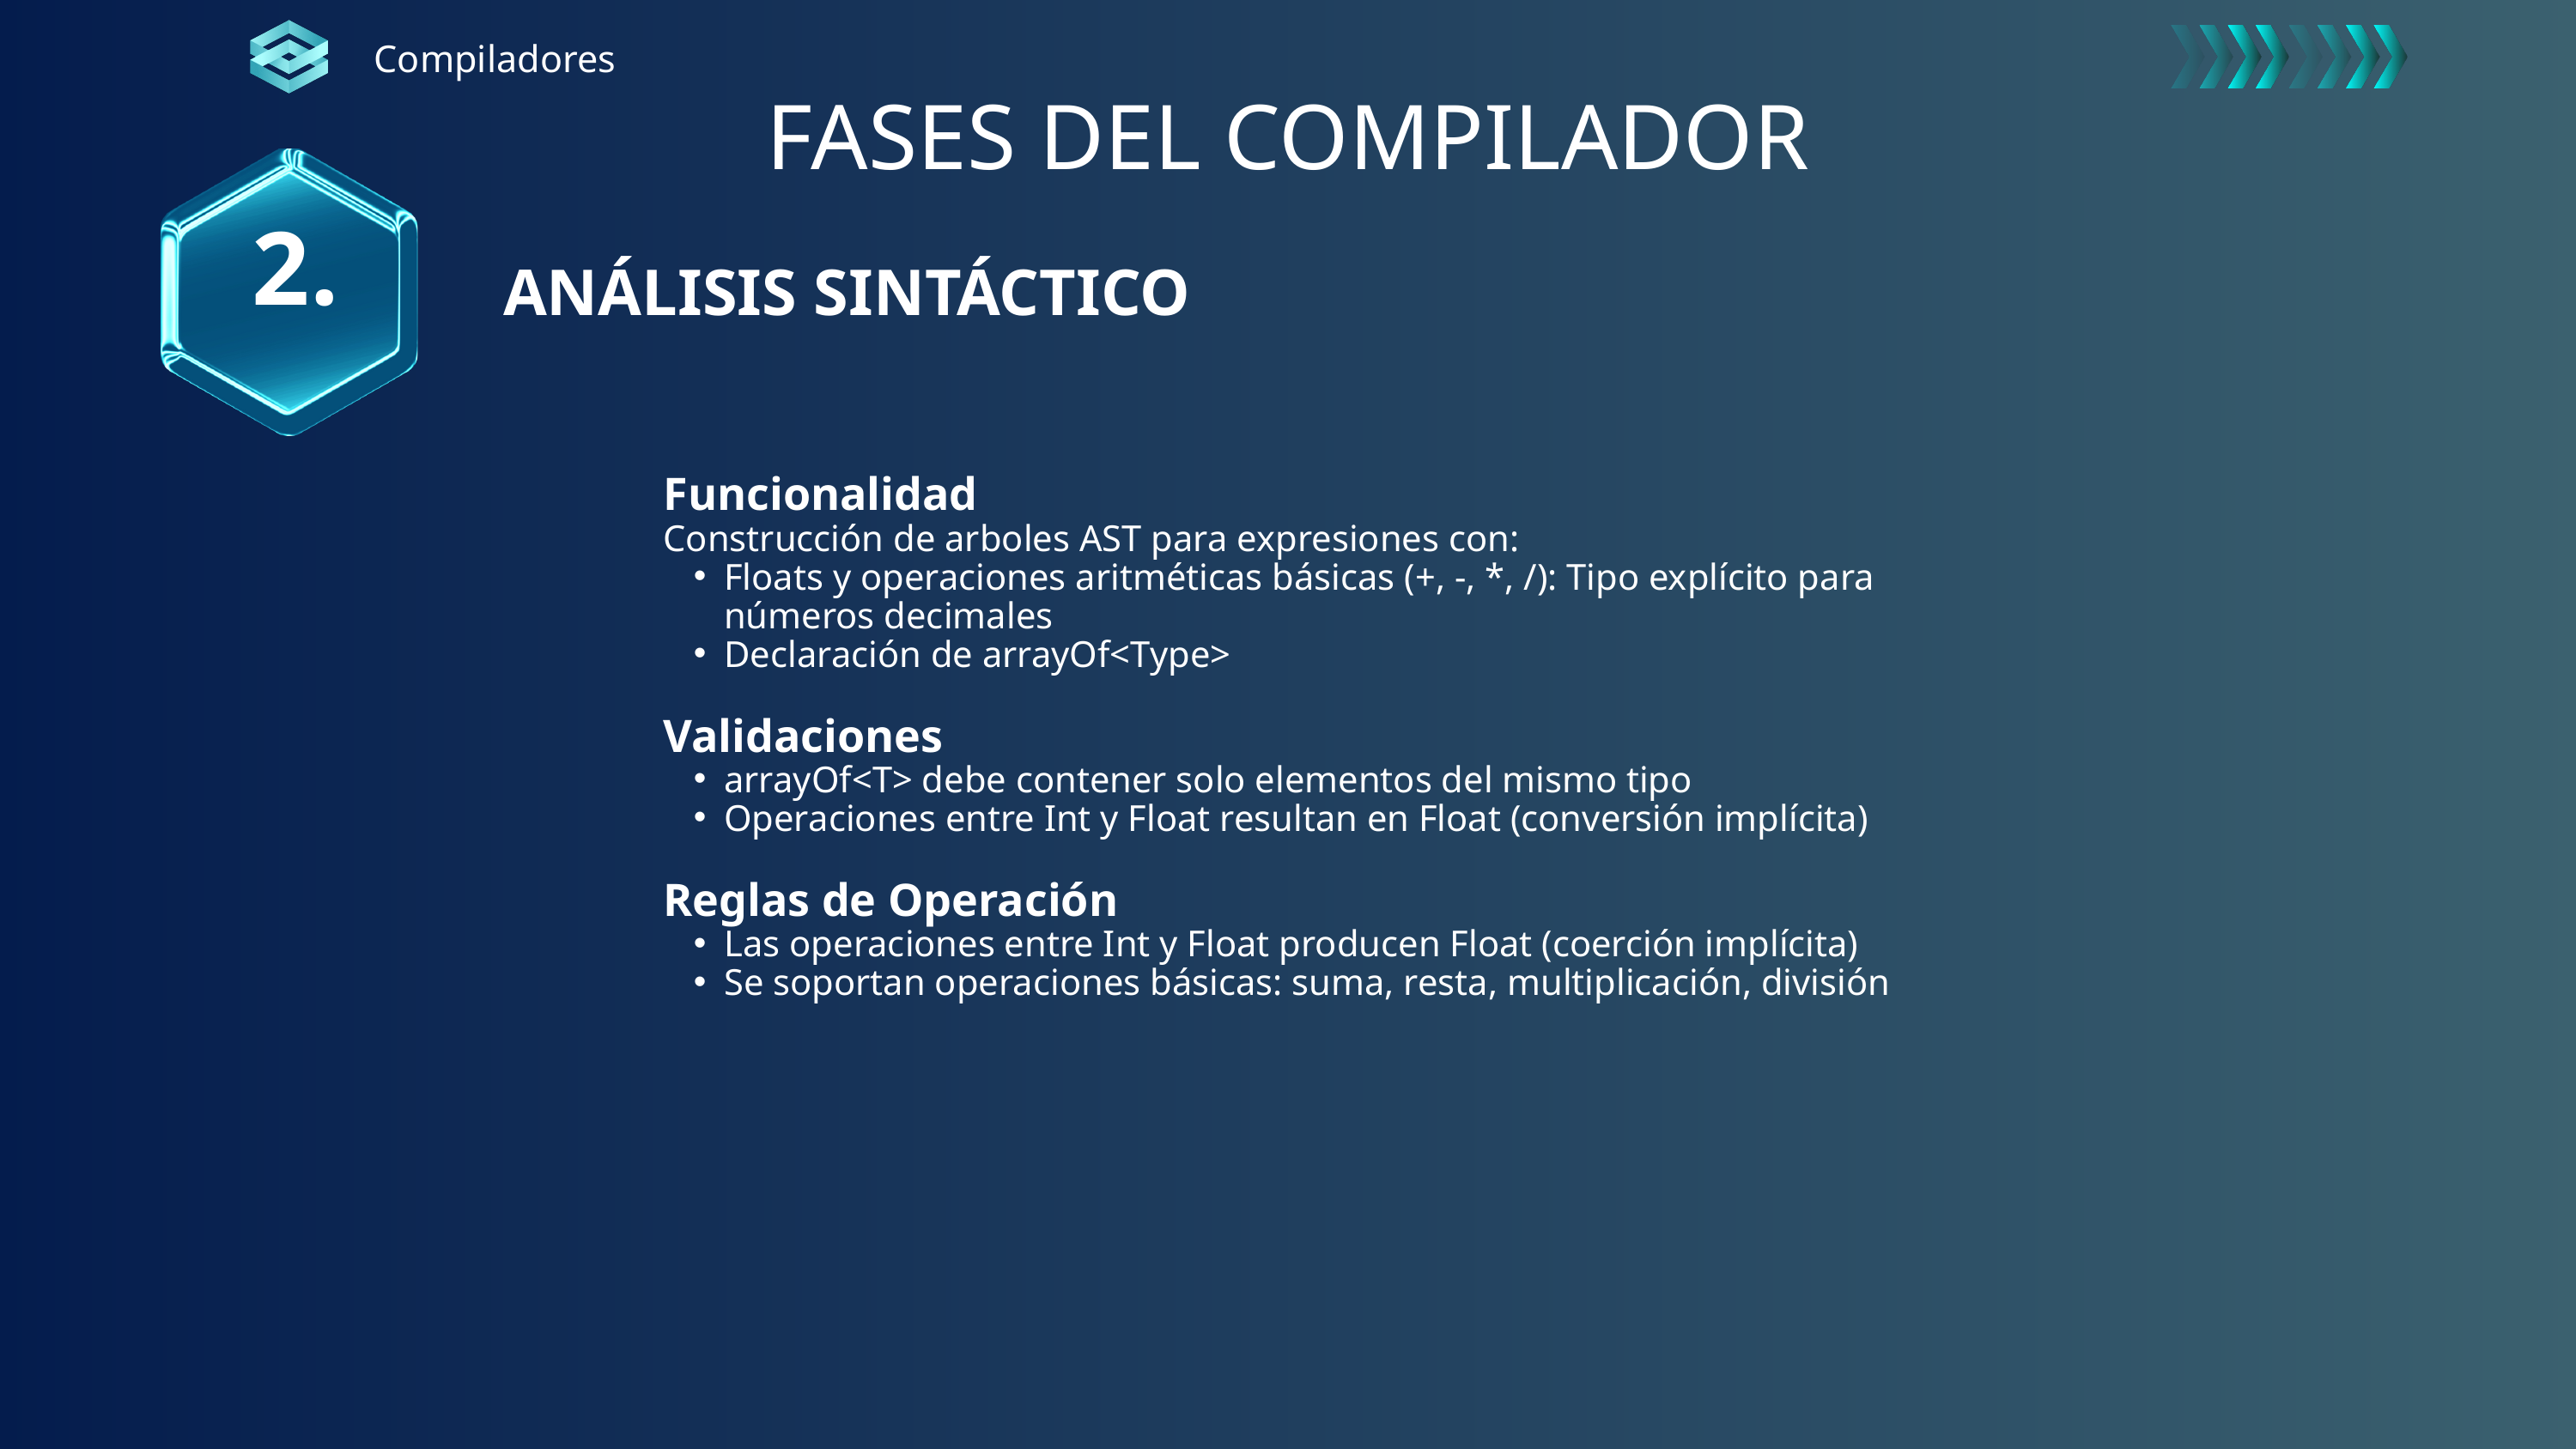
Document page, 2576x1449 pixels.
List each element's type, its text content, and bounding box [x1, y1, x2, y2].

text_box 2. [230, 216, 361, 326]
text_box Funcionalidad Construcción de arboles AST para expresiones con: Floats y operaciones aritméticas básicas (+, -, *, /): Tipo explícito para números decimales Declaración de arrayOf<Type> Validaciones arrayOf<T> debe contener solo elementos del mismo tipo Operaciones entre Int y Float resultan en Float (conversión implícita) Reglas de Operación Las operaciones entre Int y Float producen Float (coerción implícita) Se soportan operaciones básicas: suma, resta, multiplicación, división [663, 471, 1913, 1003]
text_box [2289, 25, 2408, 89]
text_box FASES DEL COMPILADOR [518, 75, 2058, 188]
text_box ANÁLISIS SINTÁCTICO [480, 259, 1214, 329]
text_box [2171, 25, 2289, 89]
text_box [250, 20, 328, 94]
text_box Compiladores [374, 39, 702, 80]
text_box [160, 149, 418, 436]
